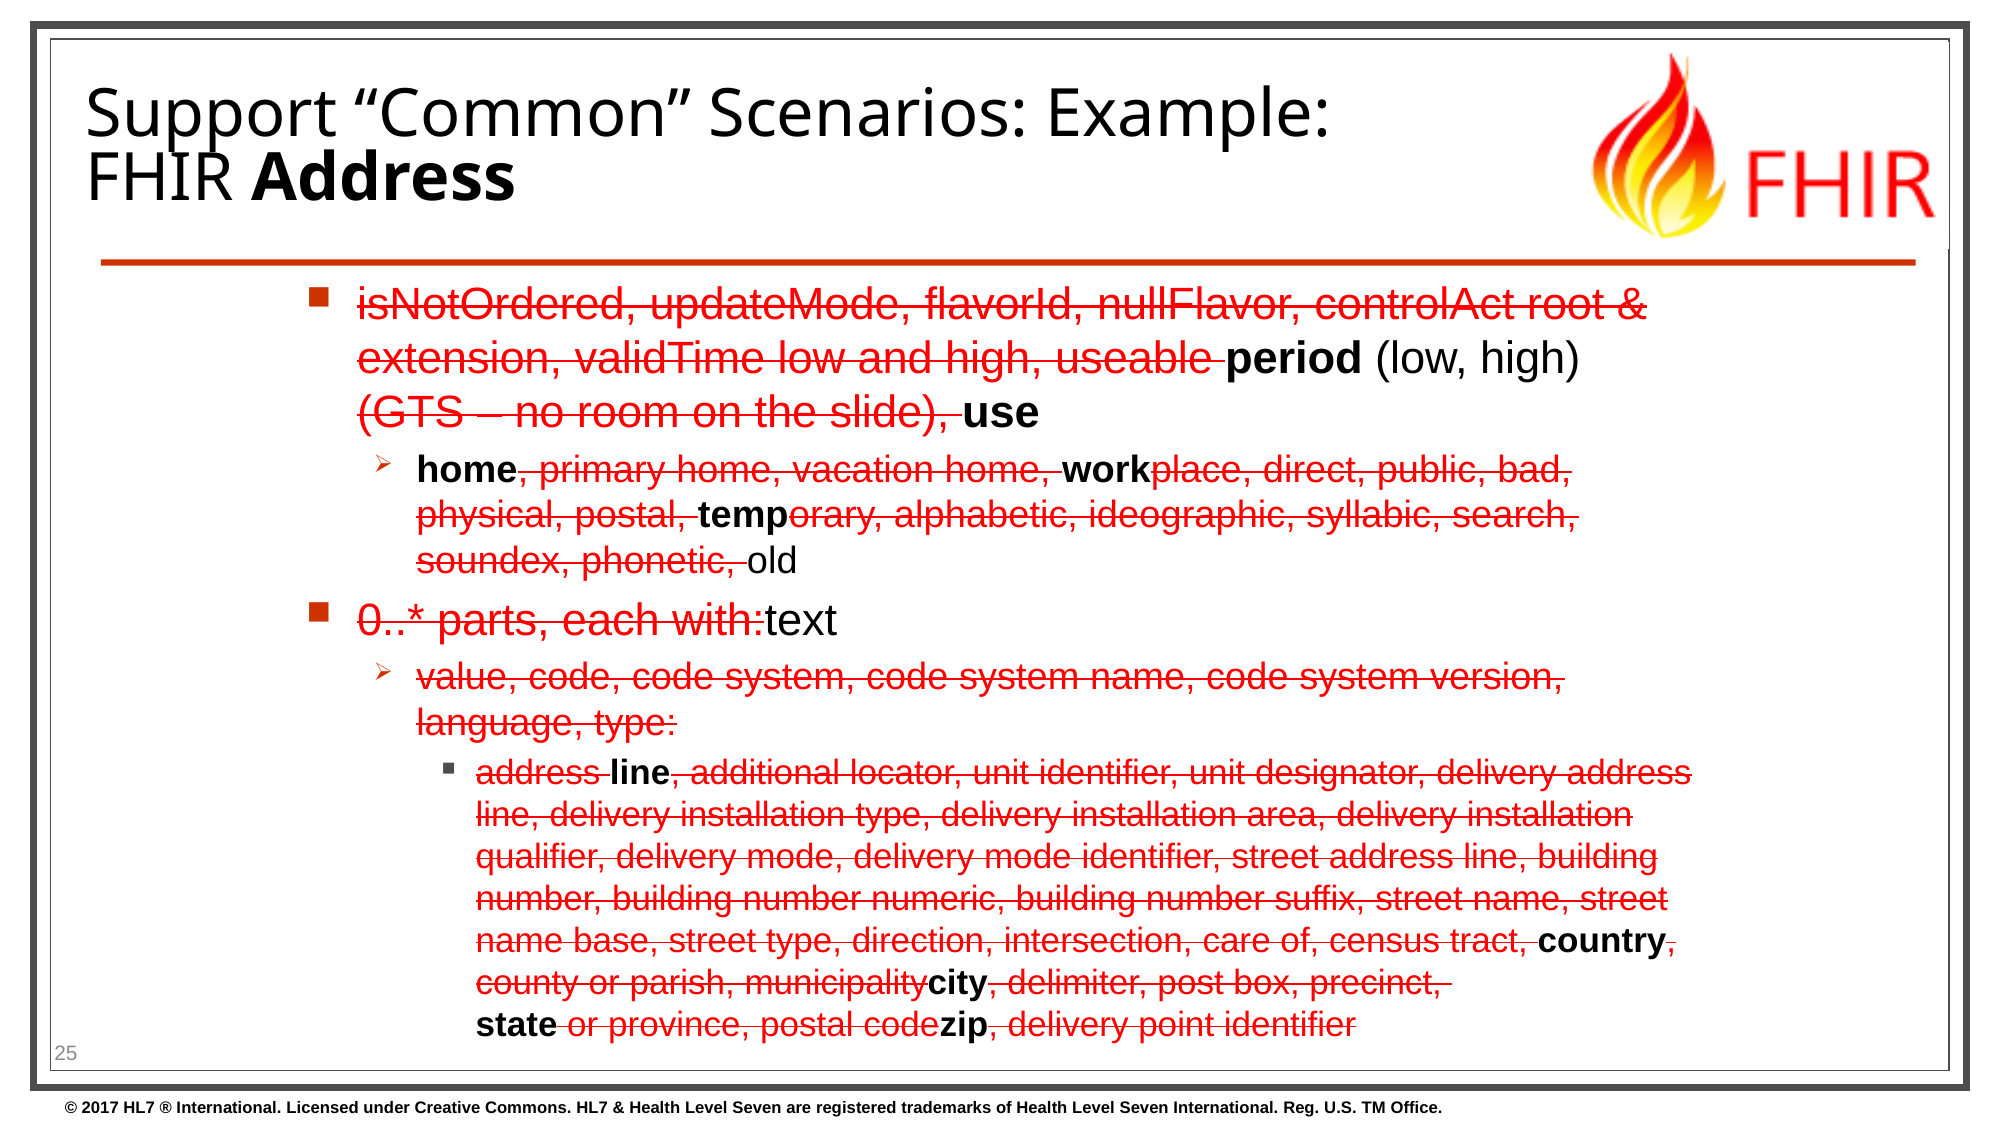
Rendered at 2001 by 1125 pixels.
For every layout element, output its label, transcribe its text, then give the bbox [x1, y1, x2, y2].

slide_number 25 [39, 1034, 197, 1071]
picture [1578, 42, 1949, 249]
title Support “Common” Scenarios: Example: FHIR Address [70, 54, 1504, 244]
list isNotOrdered, updateMode, flavorId, nullFlavor, controlAct root & extension, validTime low and high, useable period (low, high) (GTS – no room on the slide), use home, primary home, vacation home, workplace, direct, public, bad, physical, postal, temporary, alphabetic, ideographic, syllabic, search, soundex, phonetic, old 0..* parts, each with:text value, code, code system, code system name, code system version, language, type: address line, additional locator, unit identifier, unit designator, delivery address line, delivery installation type, delivery installation area, delivery installation qualifier, delivery mode, delivery mode identifier, street address line, building number, building number numeric, building number suffix, street name, street name base, street type, direction, intersection, care of, census tract, country, county or parish, municipalitycity, delimiter, post box, precinct, state or province, postal codezip, delivery point identifier [291, 267, 1709, 1071]
